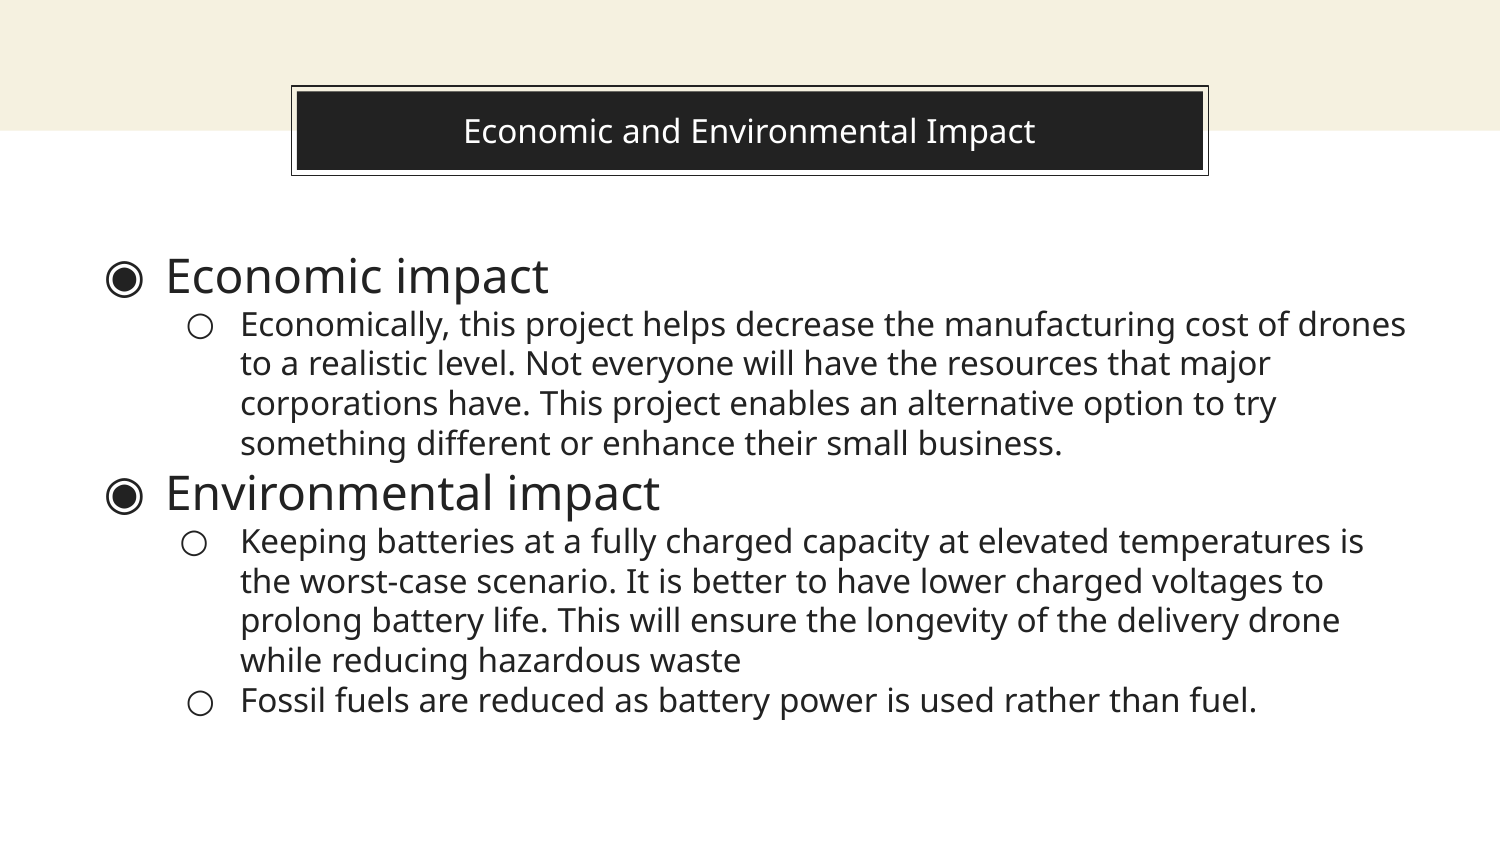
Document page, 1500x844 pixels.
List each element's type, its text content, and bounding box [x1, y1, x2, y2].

title Economic and Environmental Impact [296, 91, 1203, 170]
list Economic impact Economically, this project helps decrease the manufacturing cost of drones to a realistic level. Not everyone will have the resources that major corporations have. This project enables an alternative option to try something different or enhance their small business. Environmental impact Keeping batteries at a fully charged capacity at elevated temperatures is the worst-case scenario. It is better to have lower charged voltages to prolong battery life. This will ensure the longevity of the delivery drone while reducing hazardous waste Fossil fuels are reduced as battery power is used rather than fuel. [75, 230, 1425, 808]
